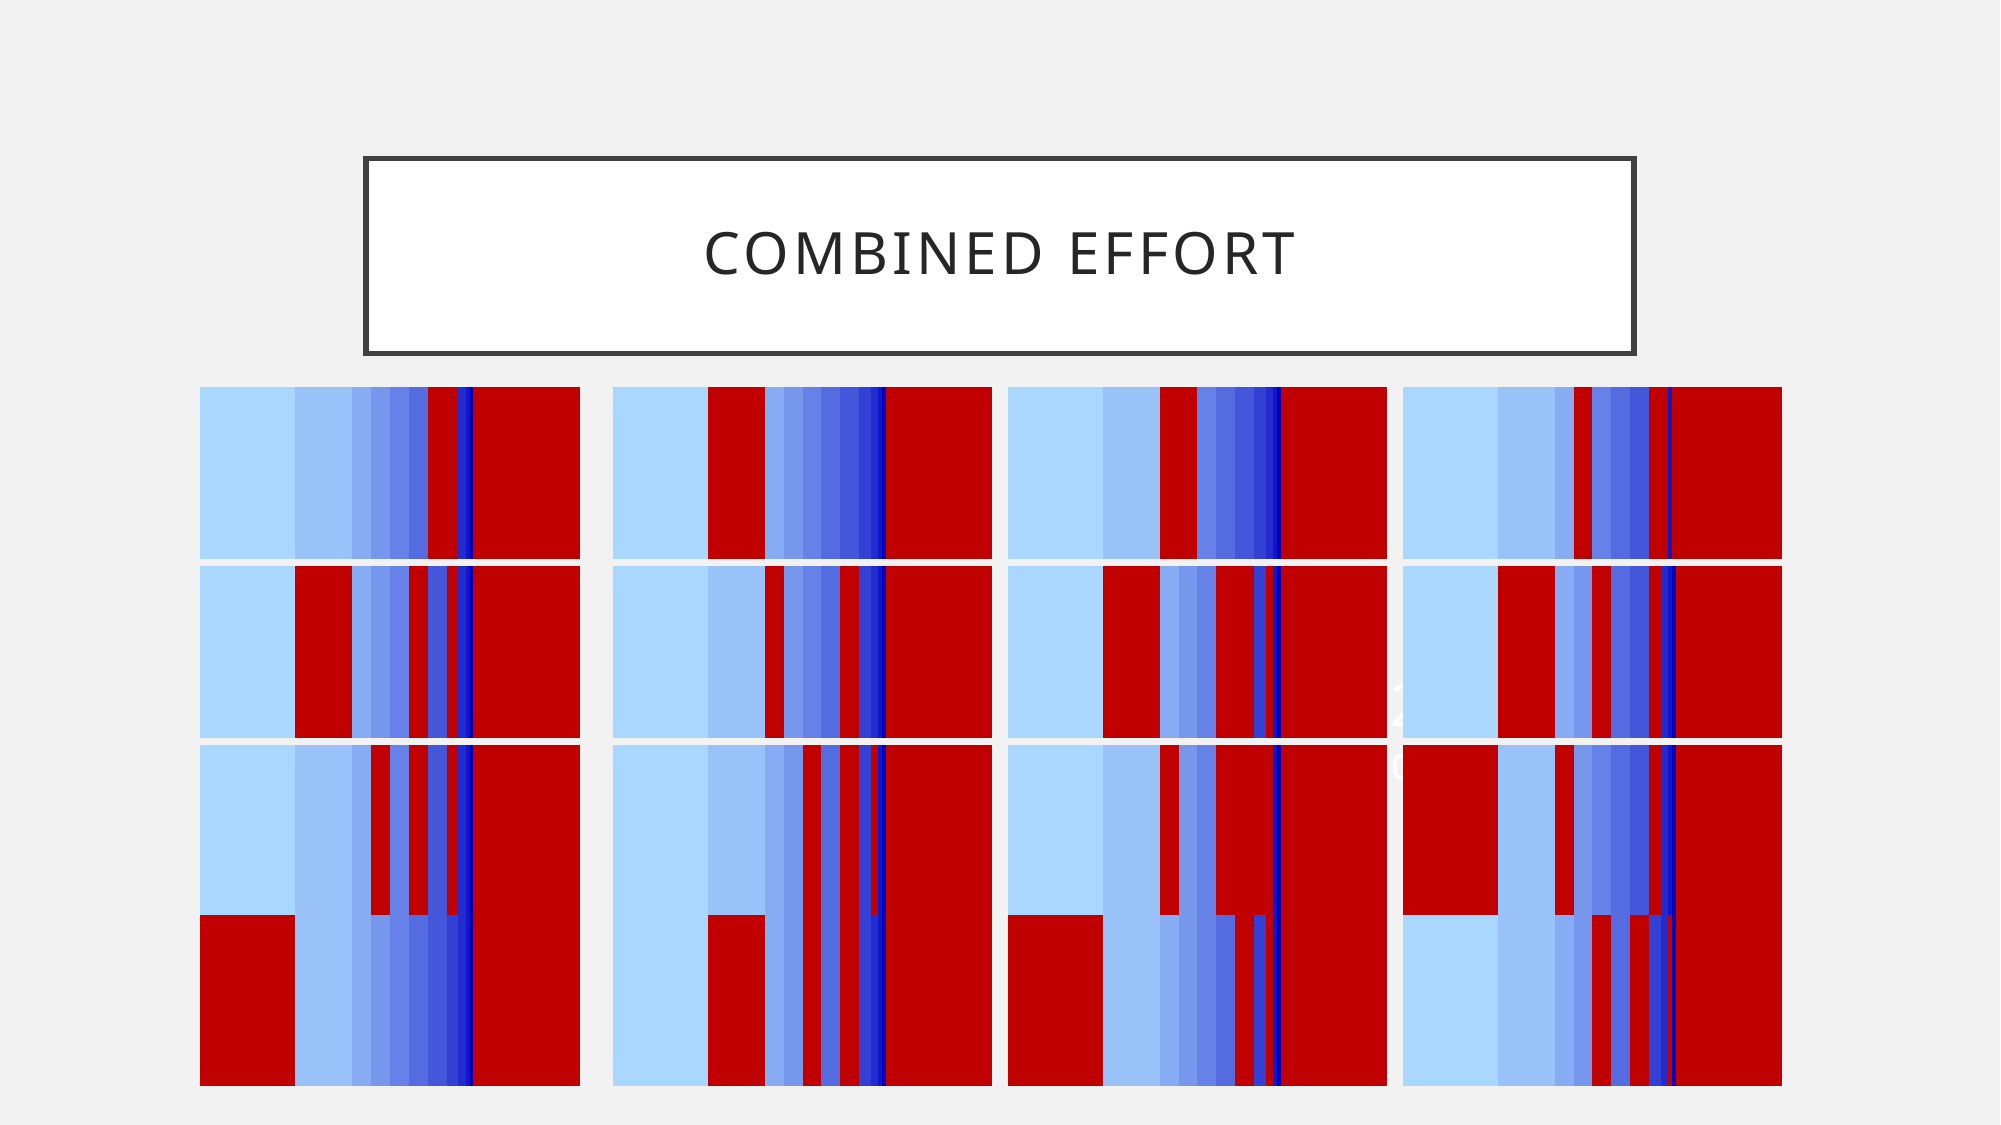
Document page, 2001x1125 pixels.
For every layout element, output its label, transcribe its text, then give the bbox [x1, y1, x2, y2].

chart [604, 383, 1790, 1091]
title Combined effort [363, 156, 1637, 356]
chart [192, 383, 588, 1091]
